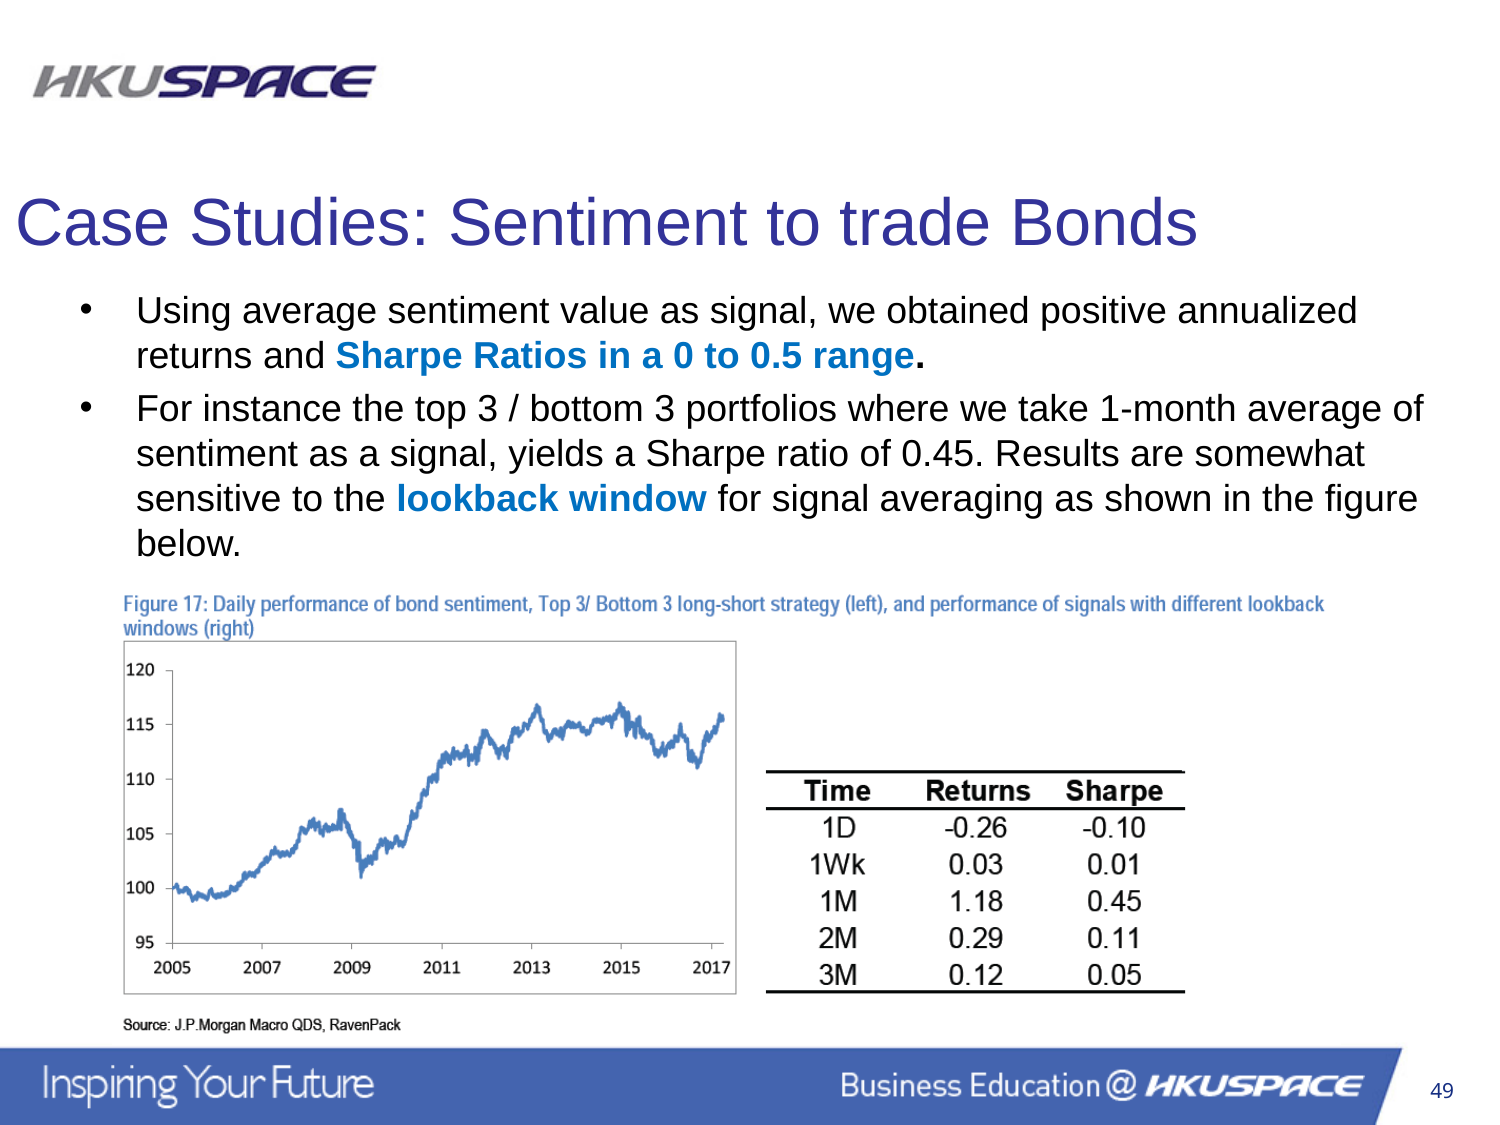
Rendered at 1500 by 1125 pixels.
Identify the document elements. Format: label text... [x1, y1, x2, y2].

picture [0, 0, 1500, 1125]
slide_number 49 [1415, 1070, 1499, 1125]
title Case Studies: Sentiment to trade Bonds [0, 101, 1325, 266]
text_box Using average sentiment value as signal, we obtained positive annualized returns and Sharpe Ratios in a 0 to 0.5 range. For instance the top 3 / bottom 3 portfolios where we take 1-month average of sentiment as a signal, yields a Sharpe ratio of 0.45. Results are somewhat sensitive to the lookback window for signal averaging as shown in the figure below. [64, 278, 1483, 1047]
